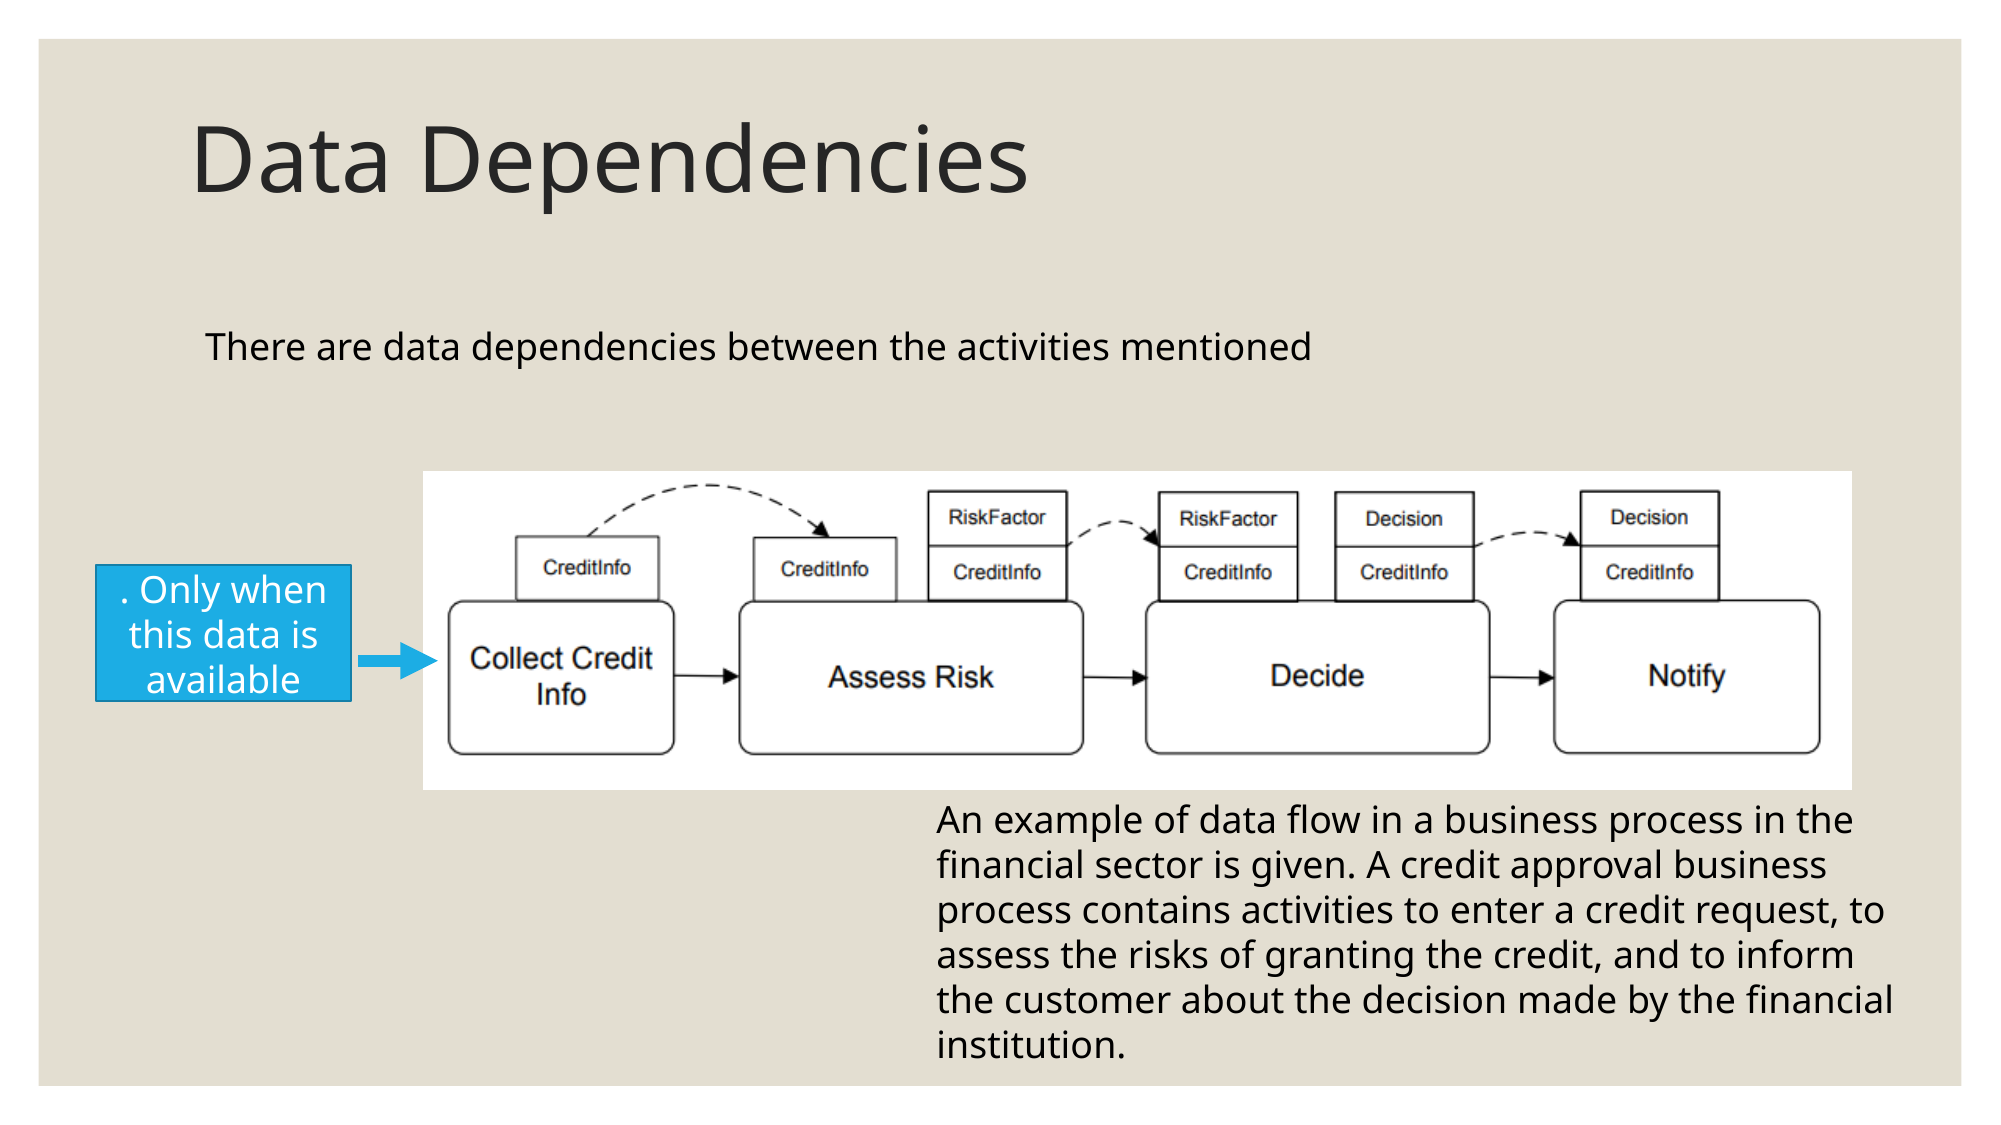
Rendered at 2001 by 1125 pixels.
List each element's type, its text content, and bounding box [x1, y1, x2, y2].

text_box There are data dependencies between the activities mentioned [190, 315, 1877, 375]
text_box An example of data flow in a business process in the financial sector is given. A credit approval business process contains activities to enter a credit request, to assess the risks of granting the credit, and to inform the customer about the decision made by the financial institution. [921, 789, 1922, 1074]
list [423, 471, 1852, 790]
text_box . Only when this data is available [95, 564, 352, 702]
title Data Dependencies [174, 105, 1825, 331]
